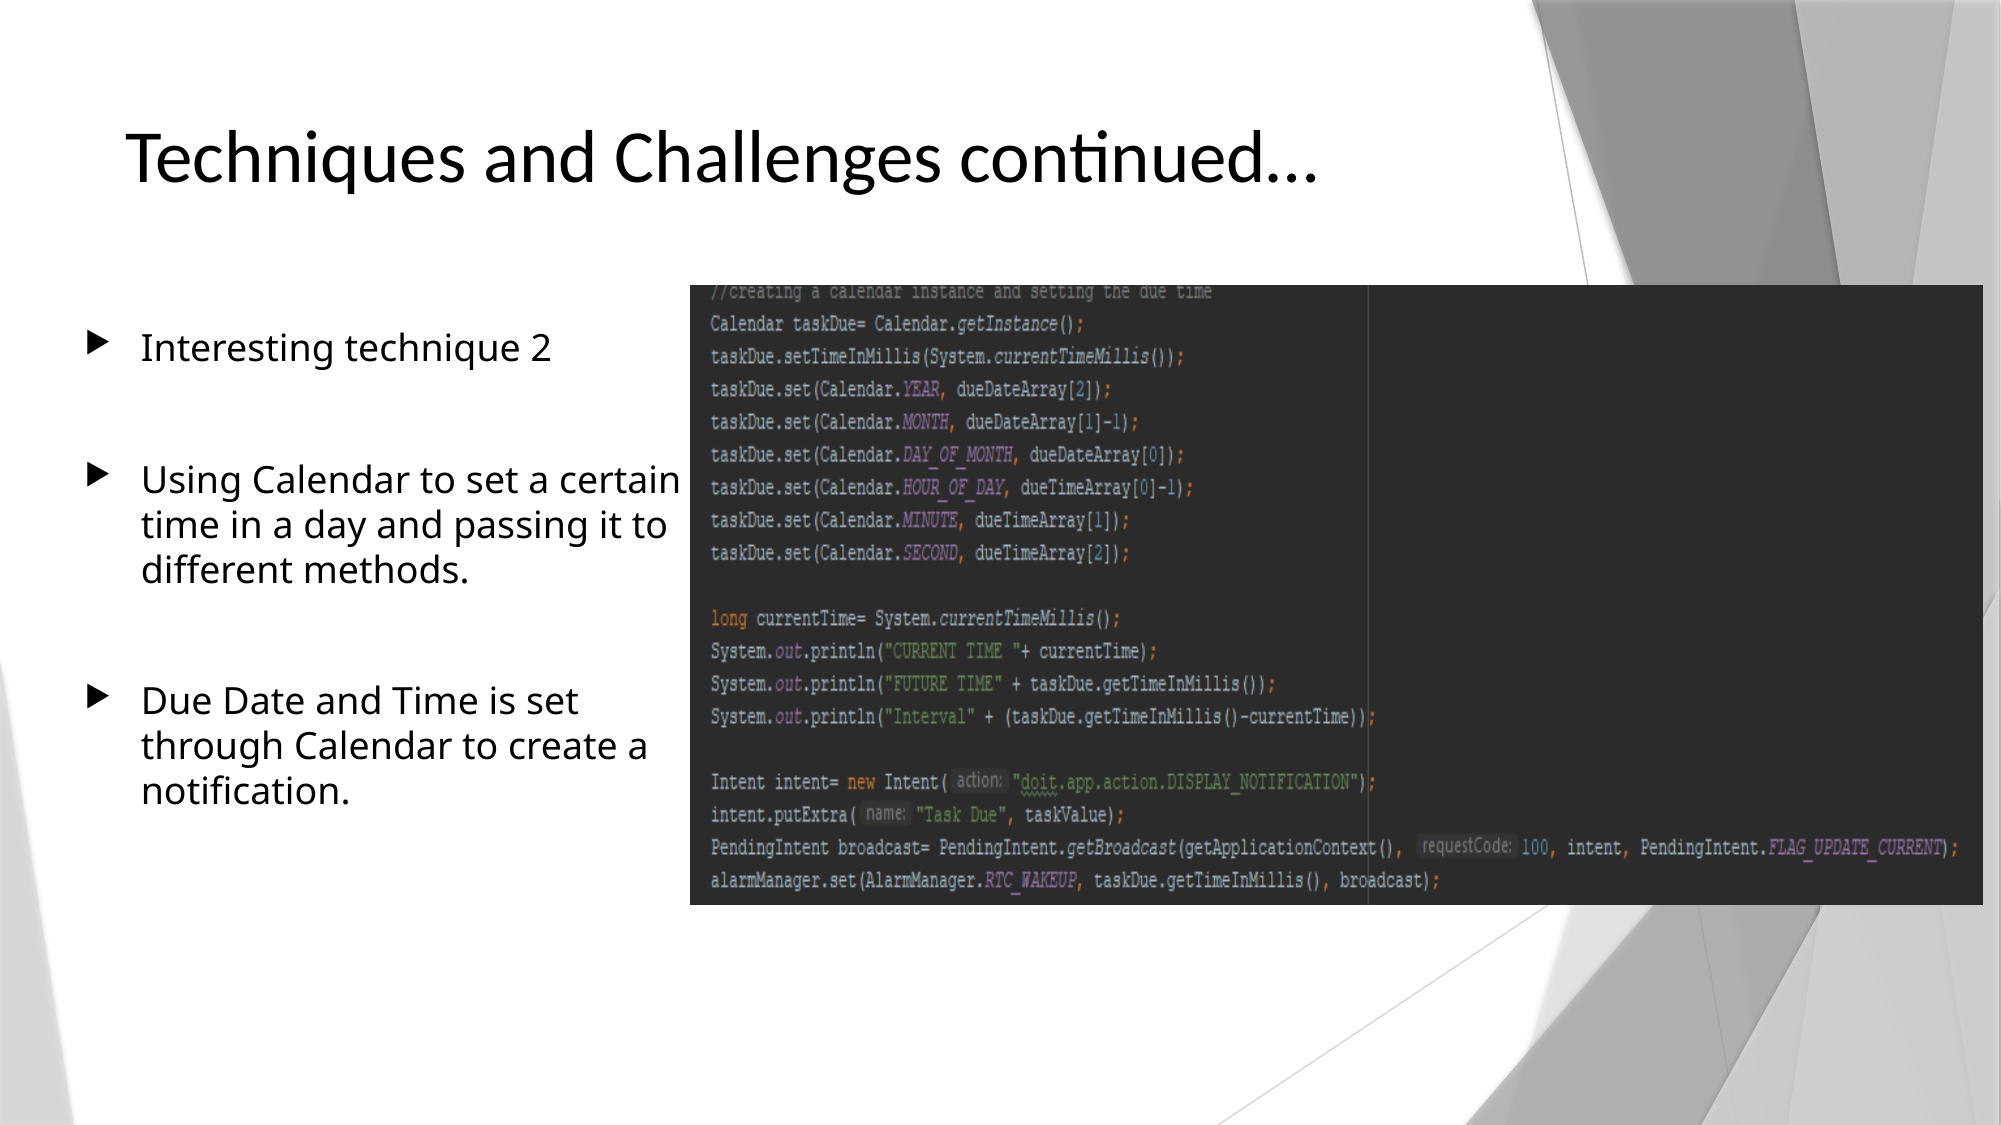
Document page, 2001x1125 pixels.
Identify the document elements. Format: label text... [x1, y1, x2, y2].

text_box Interesting technique 2 Using Calendar to set a certain time in a day and passing it to different methods. Due Date and Time is set through Calendar to create a notification. [69, 316, 707, 1053]
text_box Techniques and Challenges continued… [111, 99, 1522, 316]
picture [689, 284, 1983, 906]
